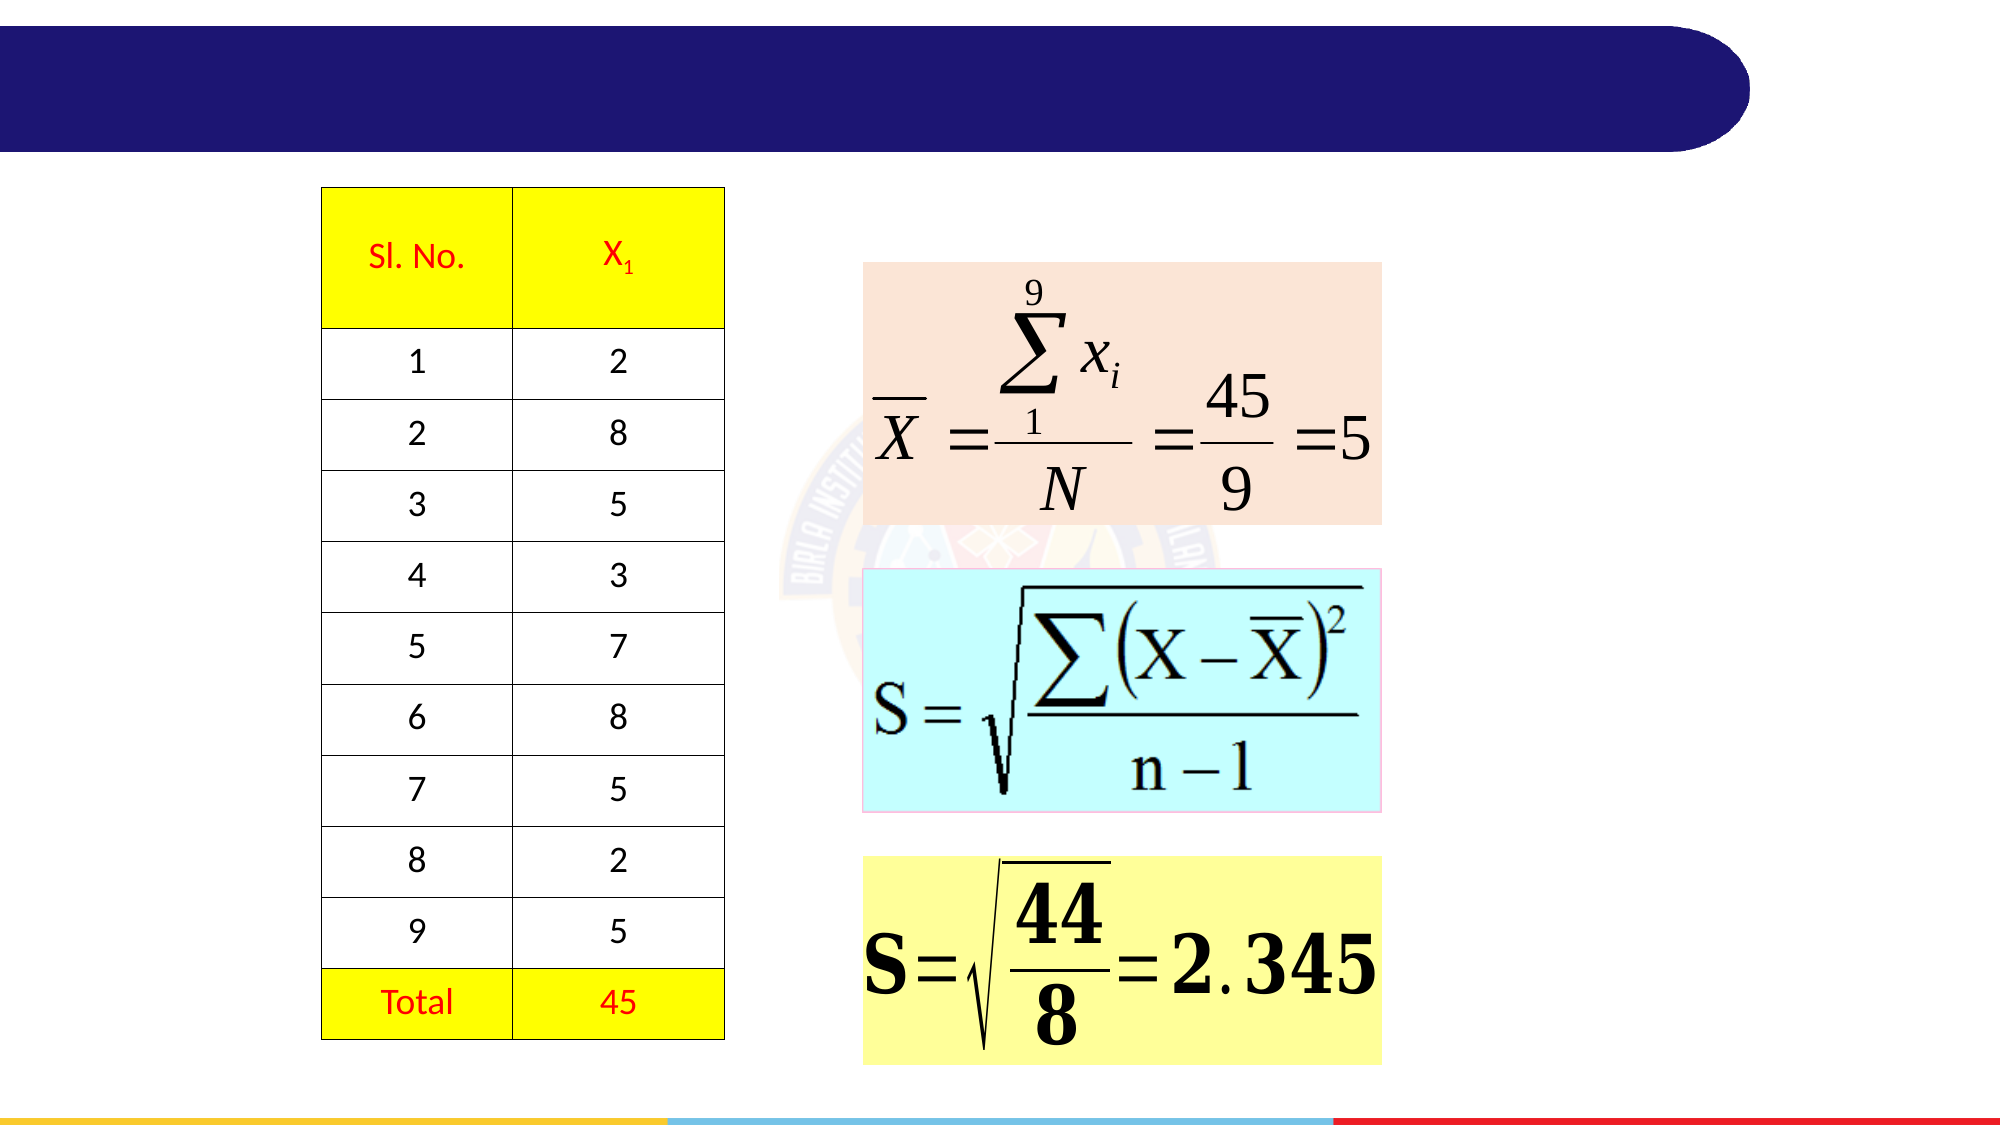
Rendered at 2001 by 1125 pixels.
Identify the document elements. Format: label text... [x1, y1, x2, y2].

table_cell 5 [513, 756, 724, 826]
table_cell 8 [322, 827, 512, 897]
table_cell 4 [322, 542, 512, 612]
table_cell 3 [322, 471, 512, 541]
table_cell Total [322, 969, 512, 1039]
table_cell 45 [513, 969, 724, 1039]
picture [0, 1118, 2000, 1125]
table_cell 5 [513, 898, 724, 968]
table_cell 6 [322, 685, 512, 755]
table_cell 3 [513, 542, 724, 612]
table_cell 7 [513, 613, 724, 684]
table_cell 9 [322, 898, 512, 968]
picture [0, 26, 1750, 152]
table_cell 2 [513, 827, 724, 897]
table_header Sl. No. [322, 188, 512, 328]
table_cell 5 [322, 613, 512, 684]
table_cell 2 [513, 329, 724, 399]
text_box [862, 262, 1382, 525]
table_cell 7 [322, 756, 512, 826]
table_cell 8 [513, 400, 724, 470]
picture [862, 568, 1382, 813]
table_cell 5 [513, 471, 724, 541]
table_header X1 [513, 188, 724, 328]
table_cell 8 [513, 685, 724, 755]
table_cell 1 [322, 329, 512, 399]
table_cell 2 [322, 400, 512, 470]
